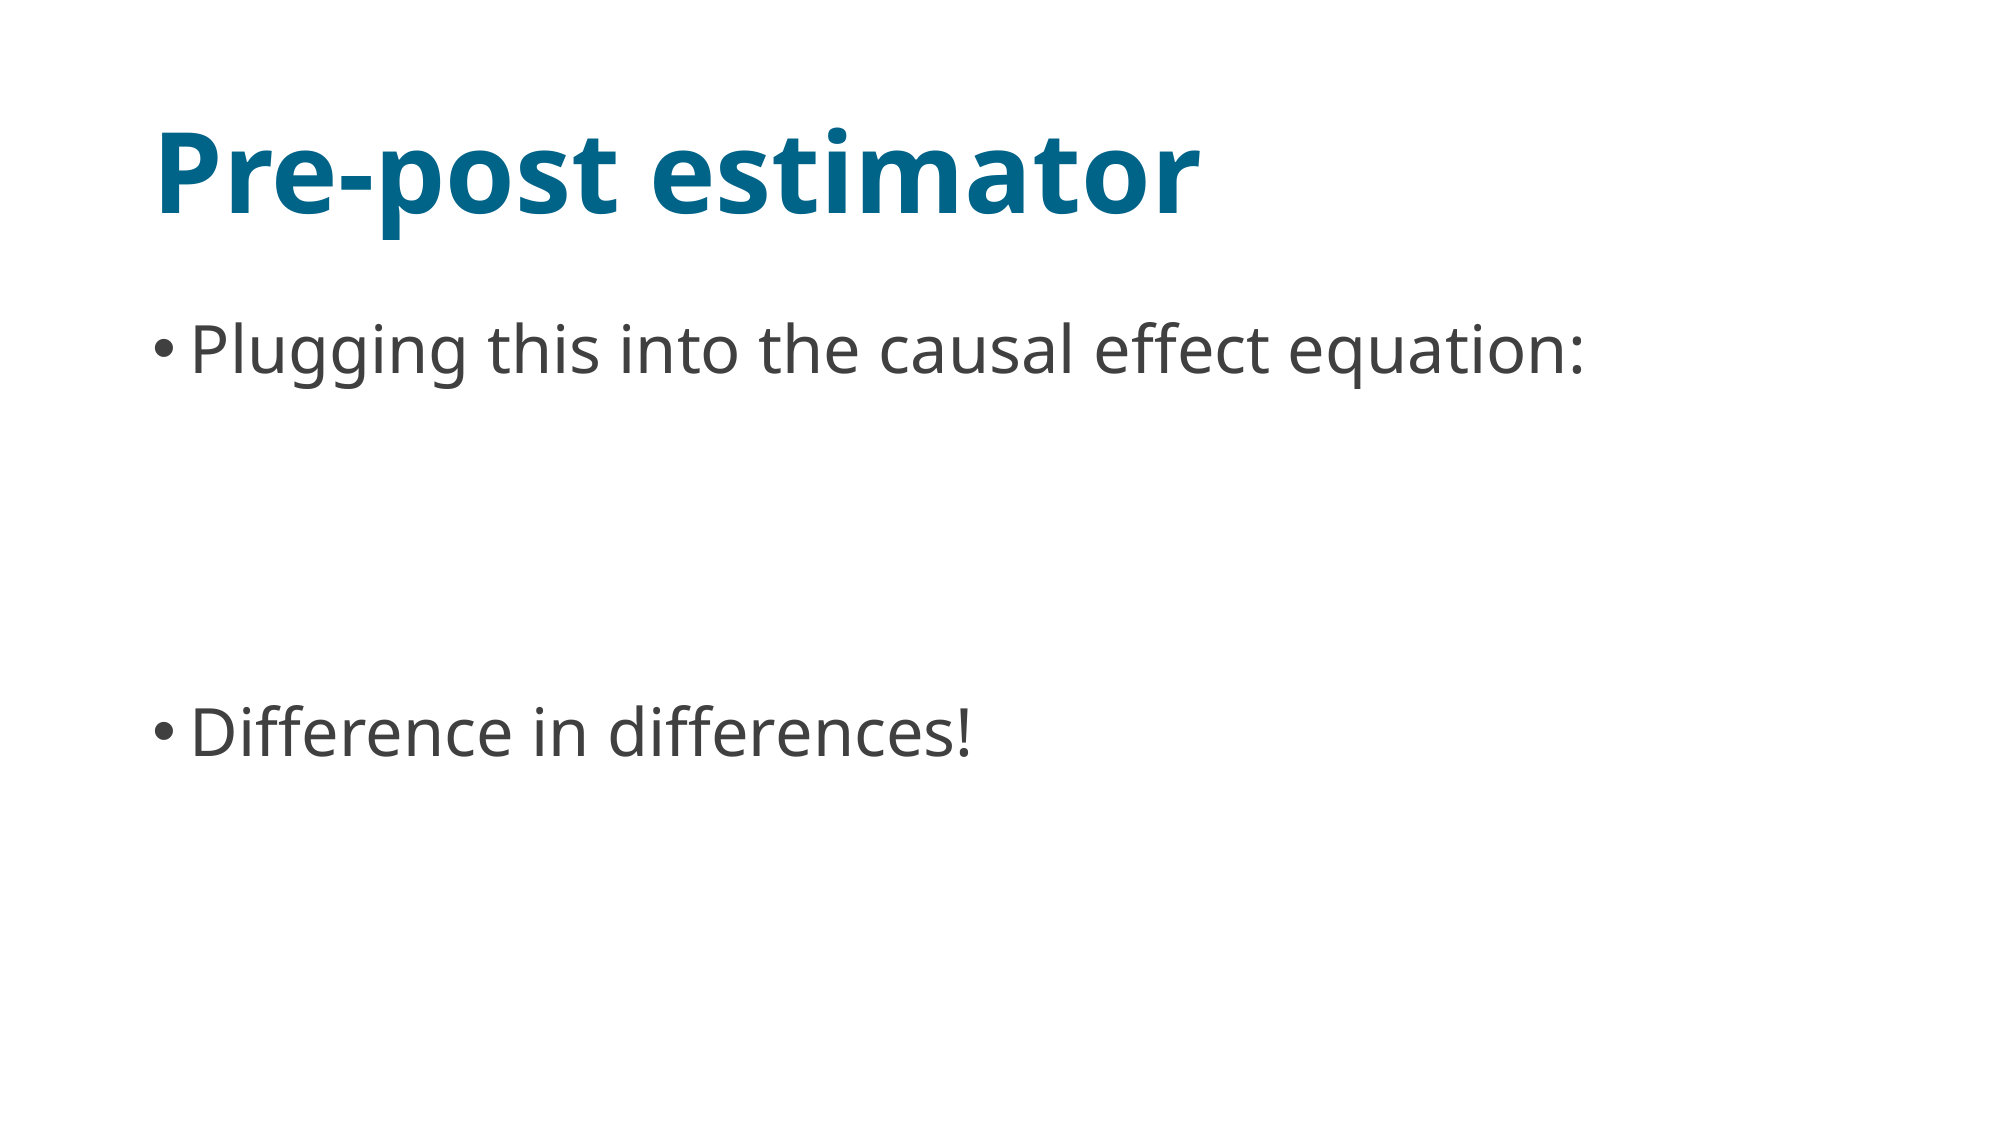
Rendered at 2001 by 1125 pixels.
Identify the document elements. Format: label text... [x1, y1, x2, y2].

title Pre-post estimator [137, 59, 1863, 278]
